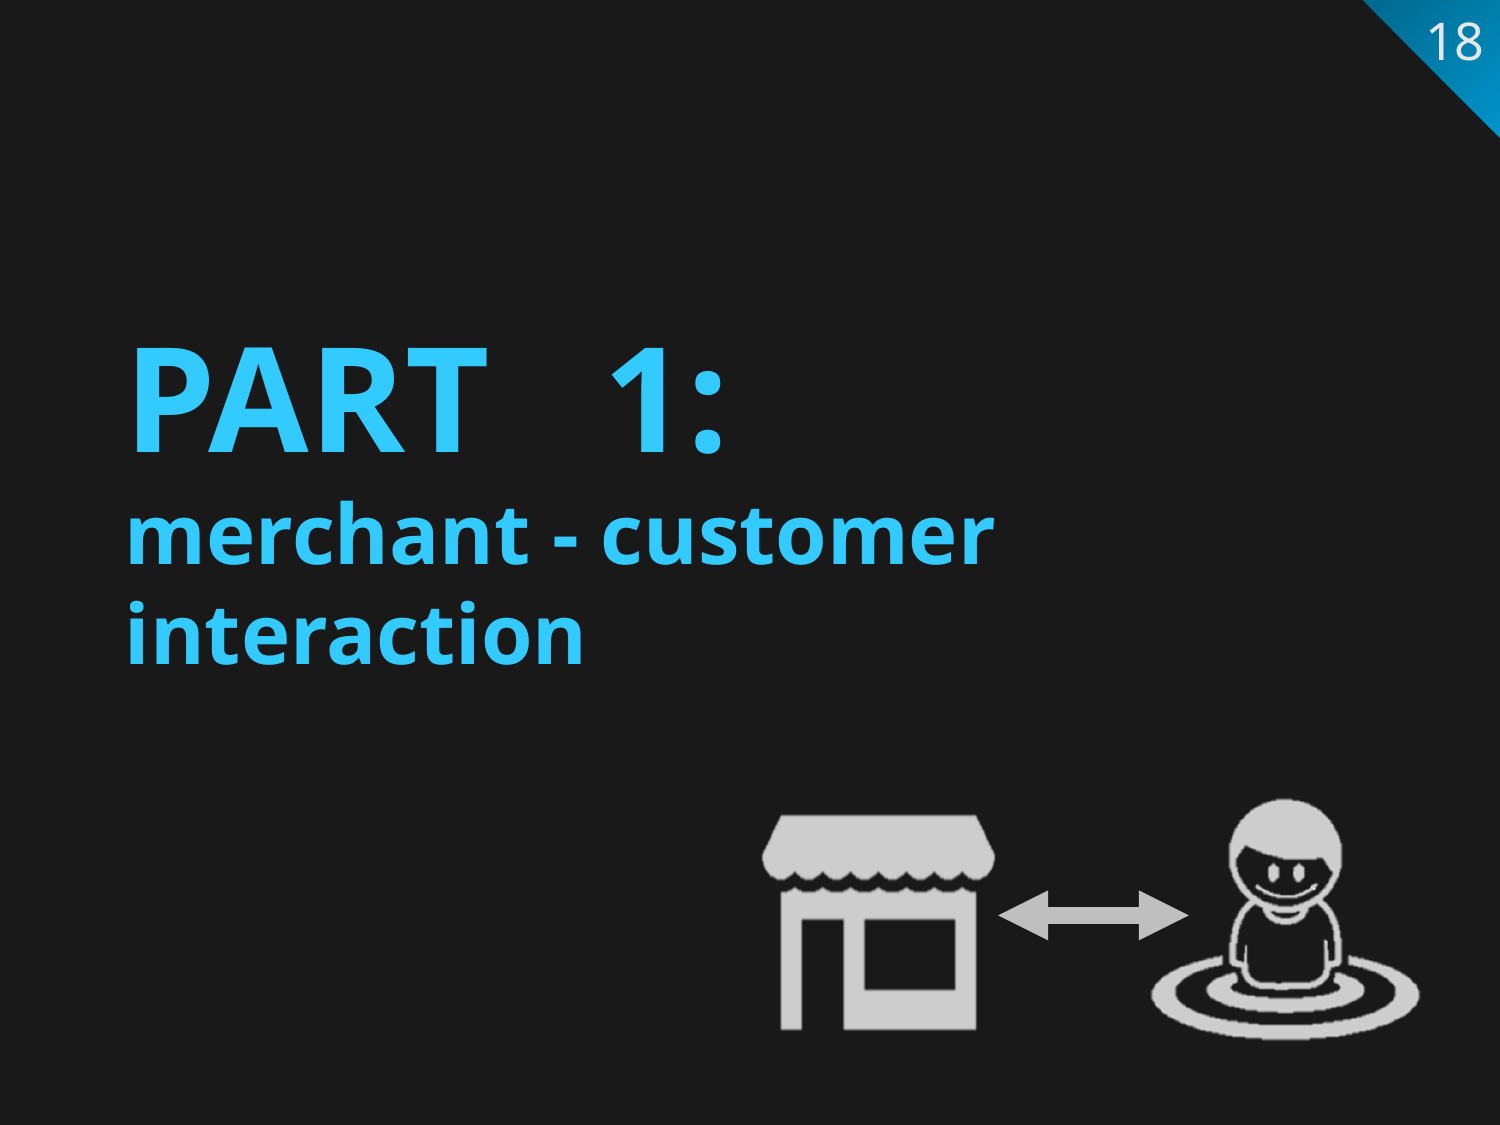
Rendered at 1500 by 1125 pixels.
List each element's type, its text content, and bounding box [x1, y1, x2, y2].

title PART 1: merchant - customer interaction [109, 45, 1425, 697]
slide_number 18 [1149, 12, 1500, 75]
picture [753, 799, 1002, 1042]
picture [1126, 772, 1436, 1067]
